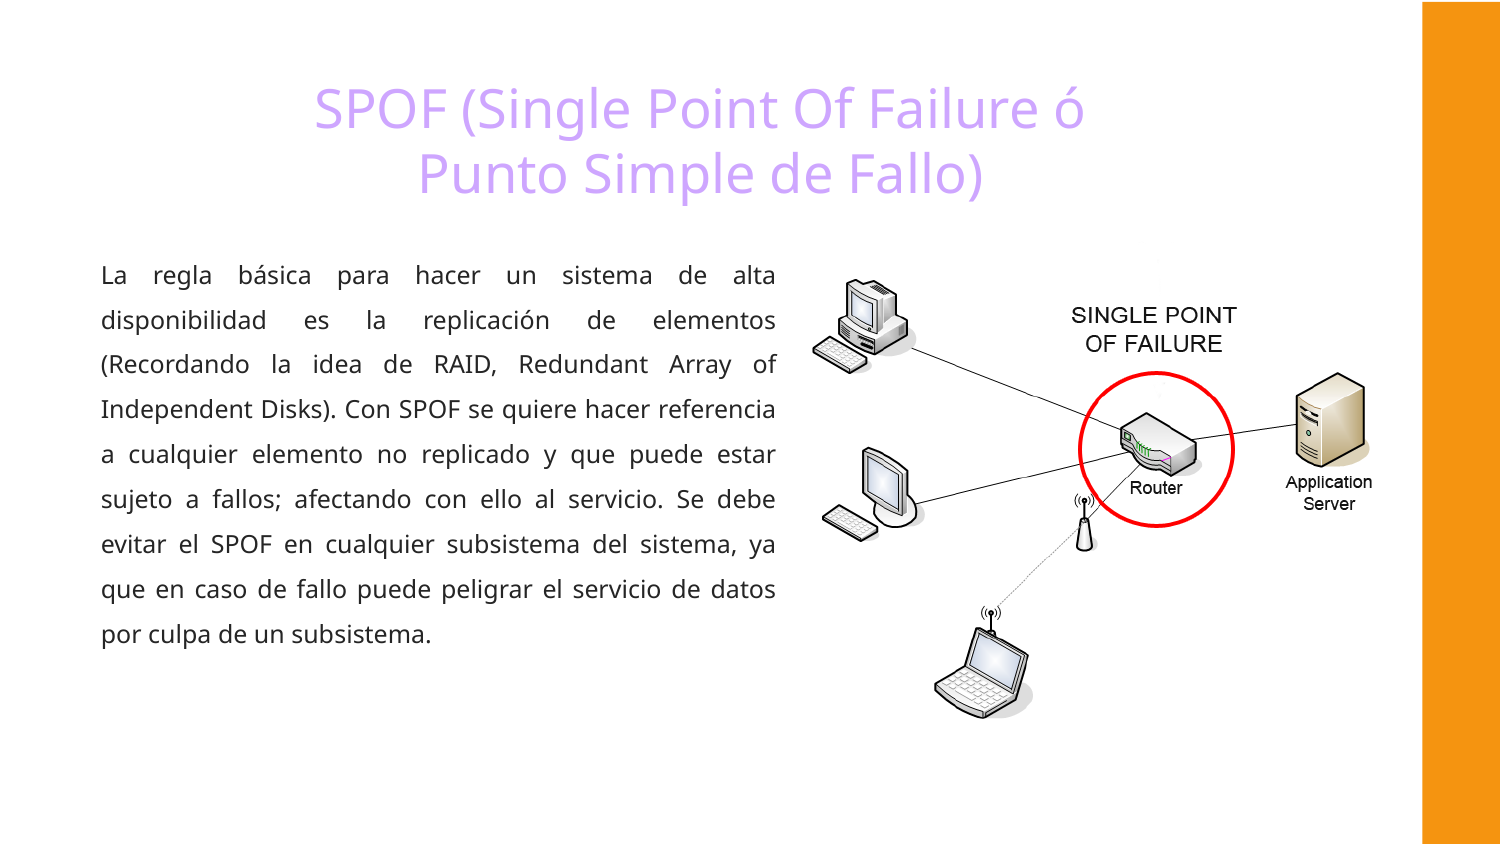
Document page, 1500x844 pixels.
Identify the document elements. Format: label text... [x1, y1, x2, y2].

text_box SPOF (Single Point Of Failure ó Punto Simple de Fallo) [227, 59, 1174, 146]
text_box [1422, 1, 1500, 844]
text_box La regla básica para hacer un sistema de alta disponibilidad es la replicación de elementos (Recordando la idea de RAID, Redundant Array of Independent Disks). Con SPOF se quiere hacer referencia a cualquier elemento no replicado y que puede estar sujeto a fallos; afectando con ello al servicio. Se debe evitar el SPOF en cualquier subsistema del sistema, ya que en caso de fallo puede peligrar el servicio de datos por culpa de un subsistema. [86, 236, 793, 656]
picture [812, 236, 1385, 719]
